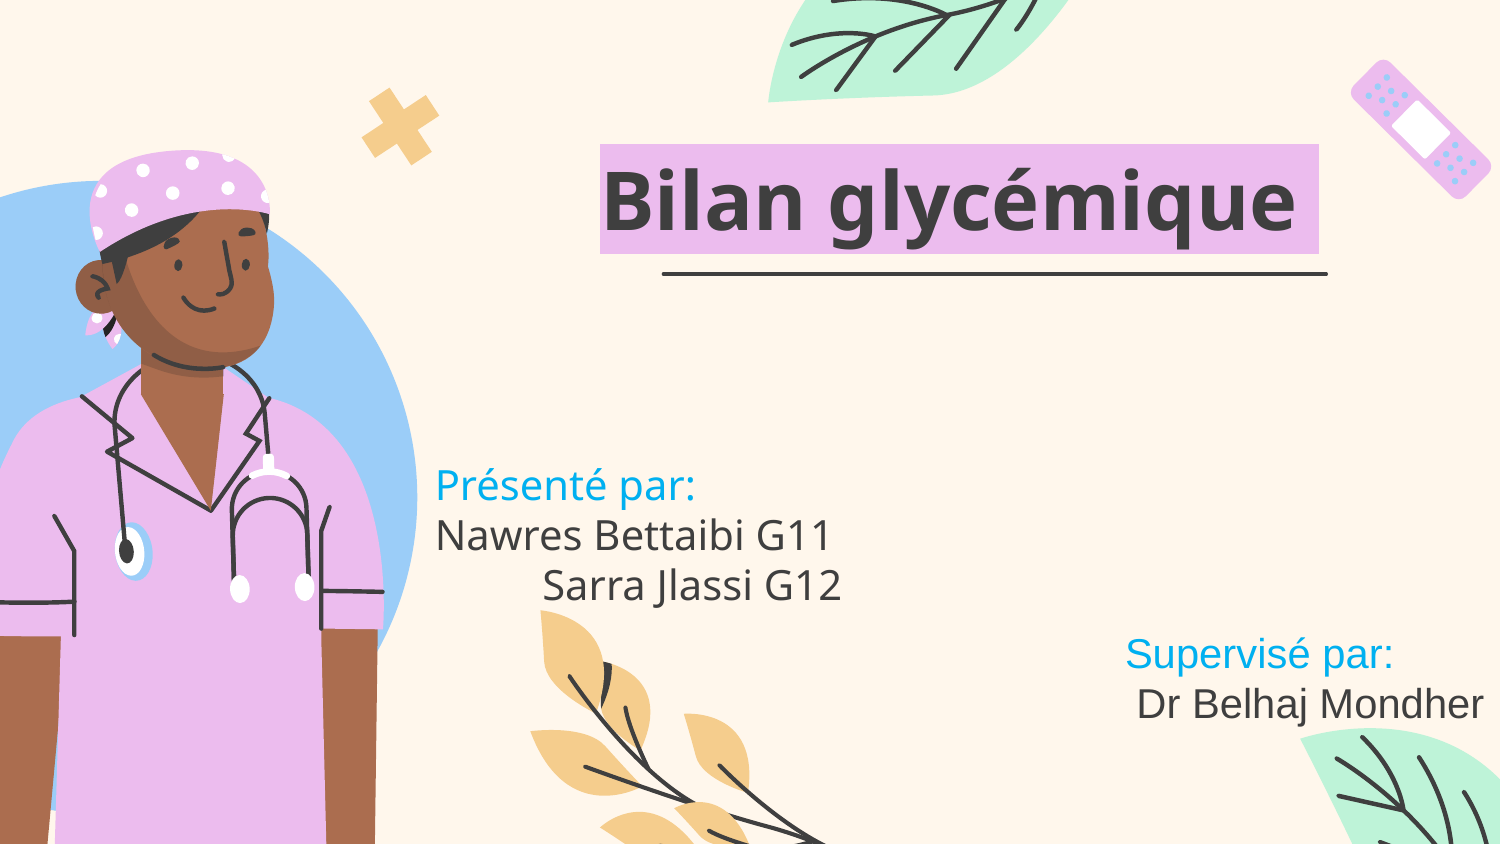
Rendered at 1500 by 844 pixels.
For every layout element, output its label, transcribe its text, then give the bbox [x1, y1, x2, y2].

text_box [409, 425, 418, 570]
title Bilan glycémique [538, 0, 1334, 262]
text_box [361, 87, 440, 166]
text_box Supervisé par: Dr Belhaj Mondher [1110, 619, 1500, 785]
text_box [726, 0, 1059, 147]
subtitle Présenté par: Nawres Bettaibi G11 Sarra Jlassi G12 [419, 444, 1062, 597]
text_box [1348, 60, 1494, 199]
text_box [1273, 670, 1500, 844]
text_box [0, 149, 405, 844]
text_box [560, 561, 798, 844]
